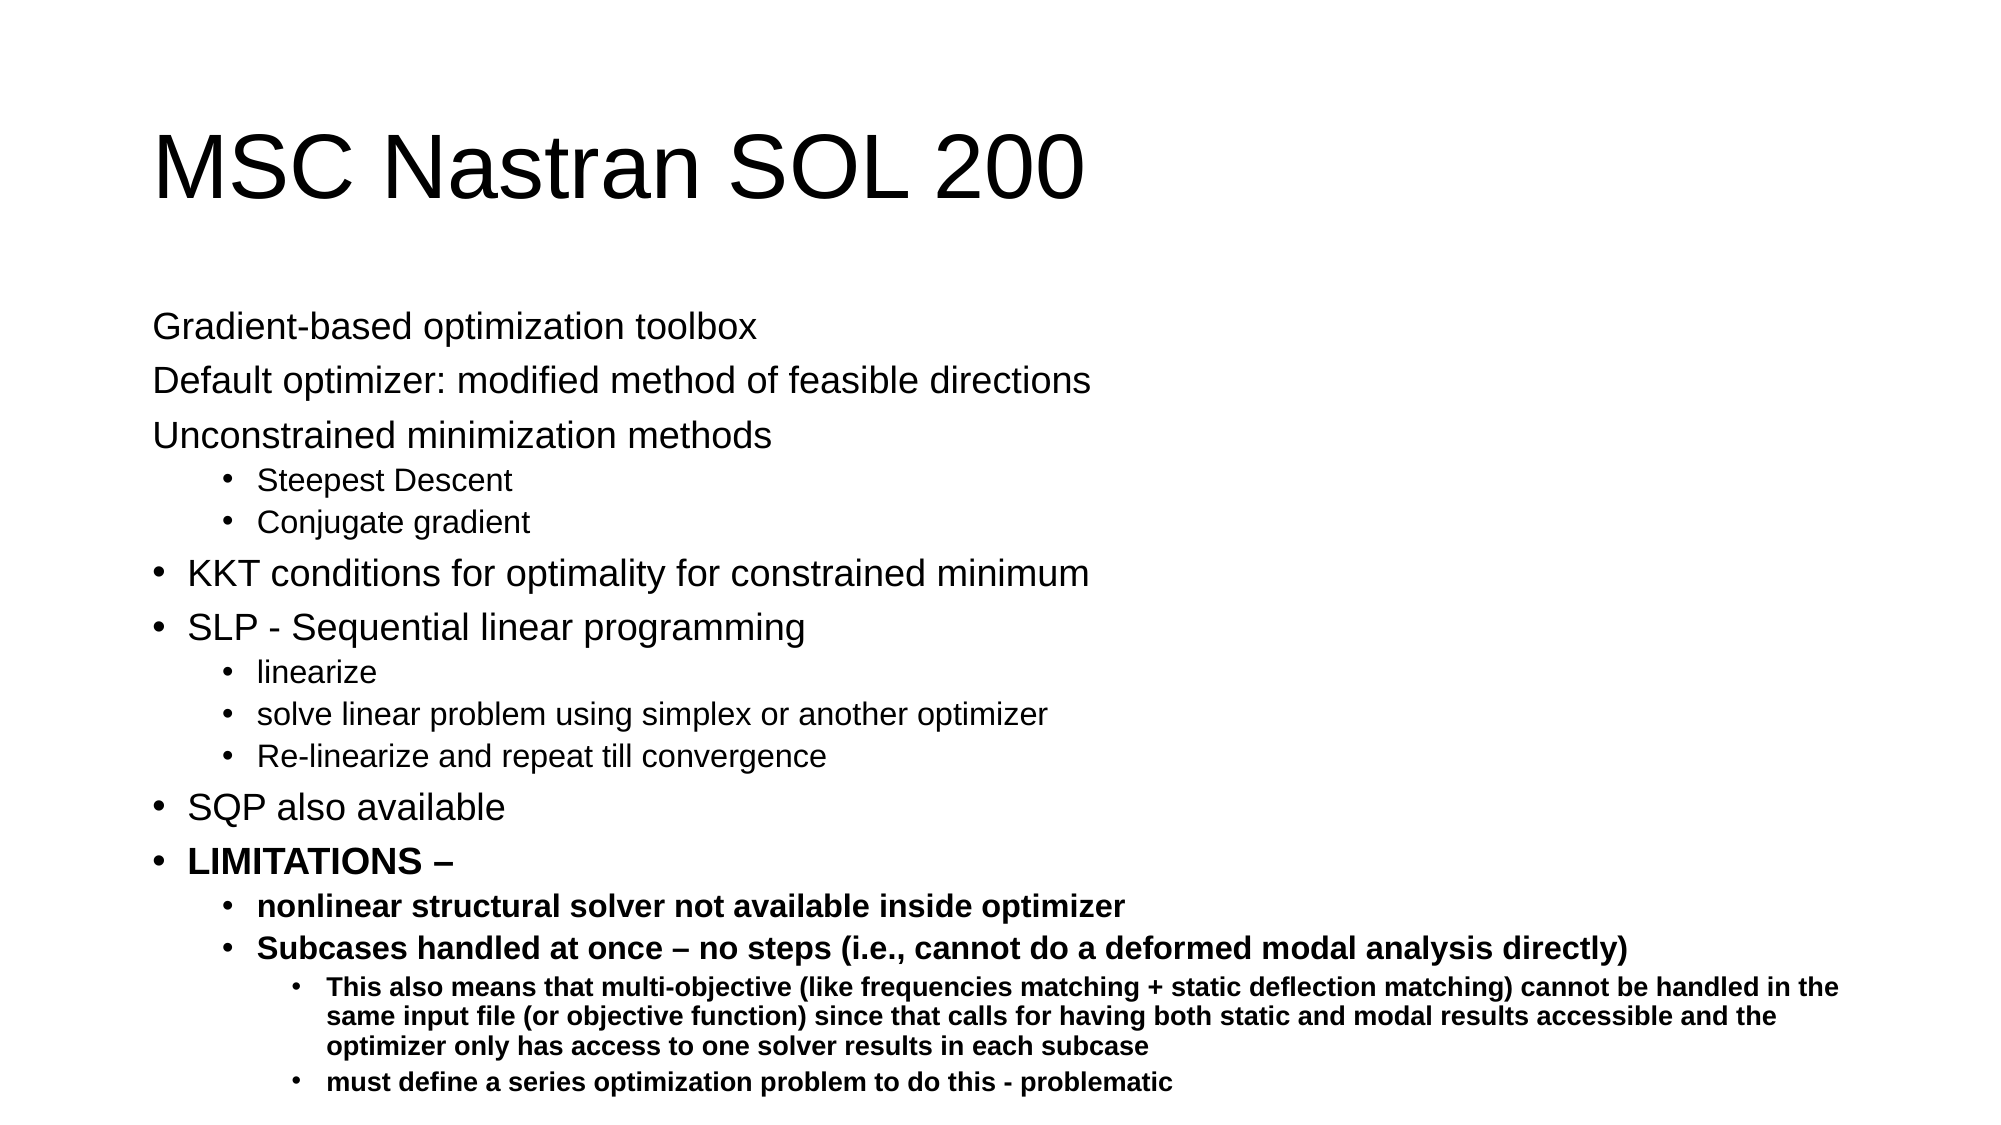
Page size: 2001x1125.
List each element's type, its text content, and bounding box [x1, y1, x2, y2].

title MSC Nastran SOL 200 [137, 59, 1863, 278]
list Gradient-based optimization toolbox Default optimizer: modified method of feasible directions Unconstrained minimization methods Steepest Descent Conjugate gradient KKT conditions for optimality for constrained minimum SLP - Sequential linear programming linearize solve linear problem using simplex or another optimizer Re-linearize and repeat till convergence SQP also available LIMITATIONS – nonlinear structural solver not available inside optimizer Subcases handled at once – no steps (i.e., cannot do a deformed modal analysis directly) This also means that multi-objective (like frequencies matching + static deflection matching) cannot be handled in the same input file (or objective function) since that calls for having both static and modal results accessible and the optimizer only has access to one solver results in each subcase must define a series optimization problem to do this - problematic [137, 299, 1863, 1107]
